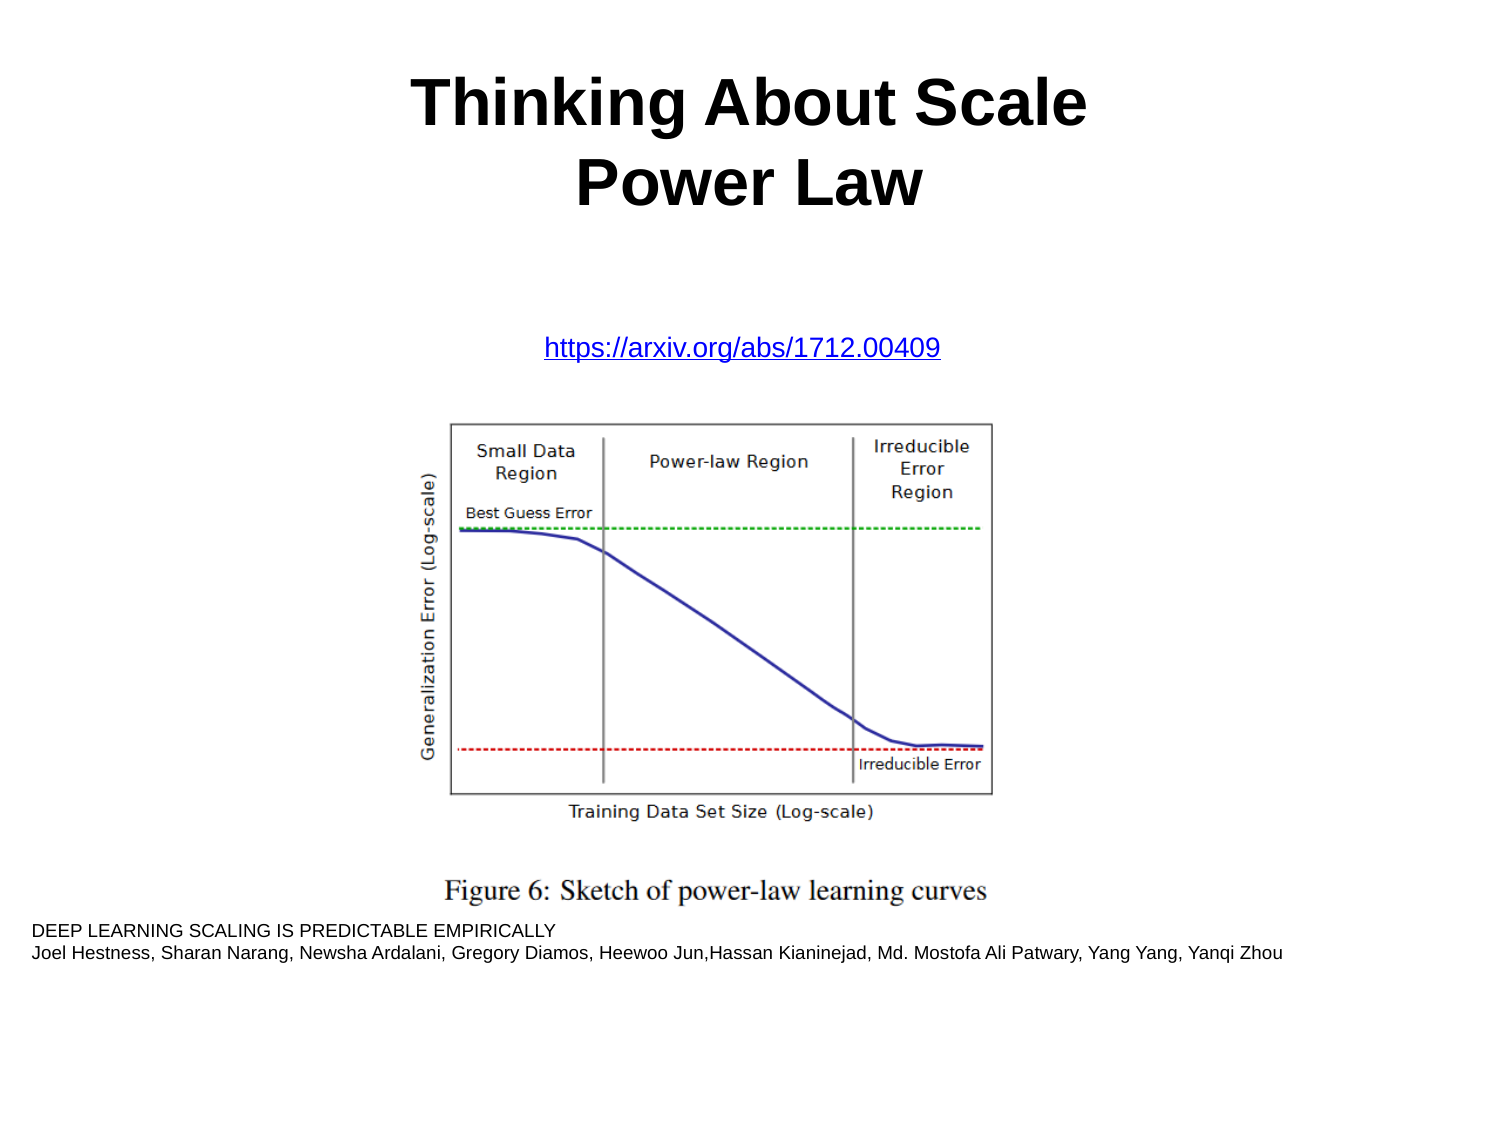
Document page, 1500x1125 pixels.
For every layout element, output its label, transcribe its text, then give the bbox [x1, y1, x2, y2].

text_box https://arxiv.org/abs/1712.00409 [525, 323, 961, 360]
title Thinking About Scale Power Law [75, 45, 1425, 233]
picture [295, 362, 1137, 927]
text_box DEEP LEARNING SCALING IS PREDICTABLE EMPIRICALLY Joel Hestness, Sharan Narang, Newsha Ardalani, Gregory Diamos, Heewoo Jun,Hassan Kianinejad, Md. Mostofa Ali Patwary, Yang Yang, Yanqi Zhou [16, 910, 1416, 971]
